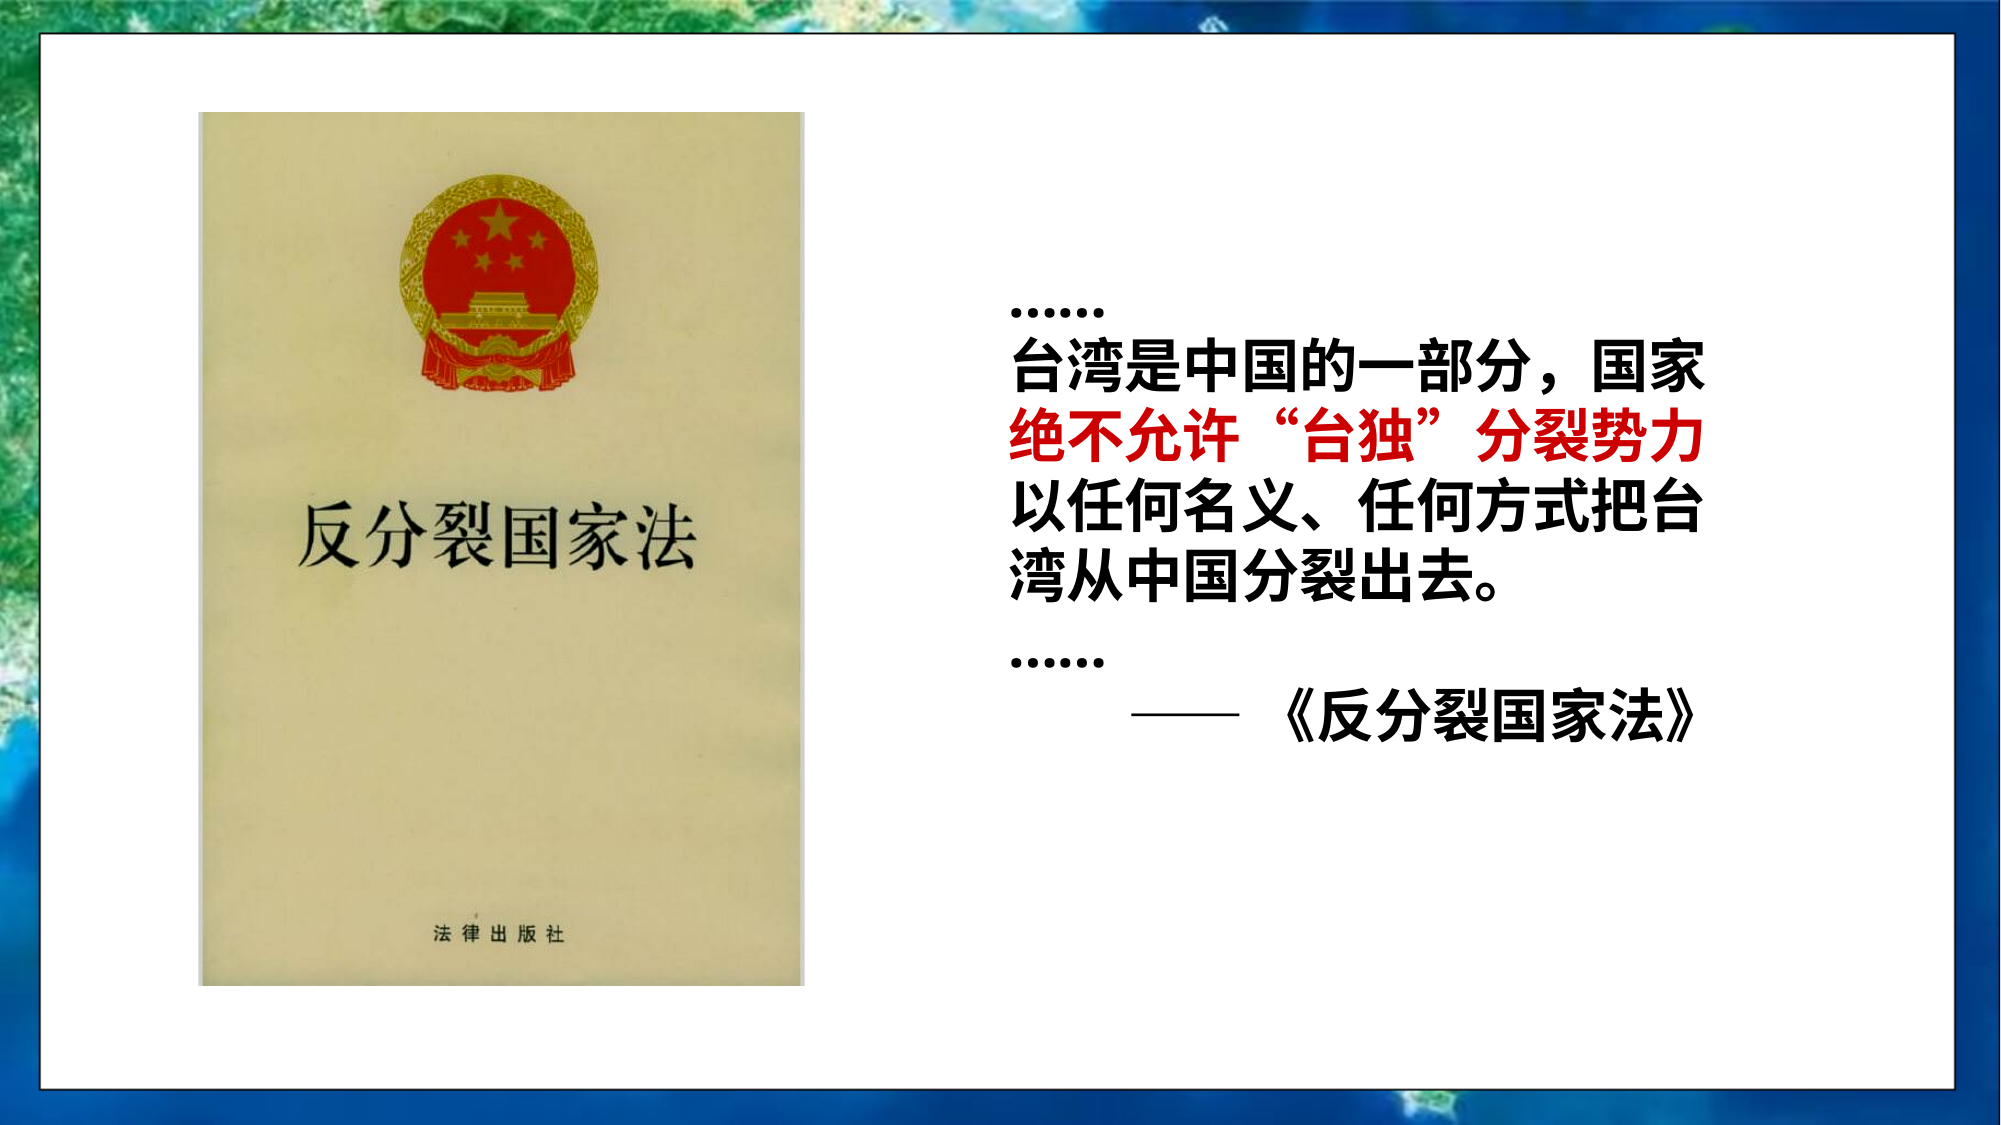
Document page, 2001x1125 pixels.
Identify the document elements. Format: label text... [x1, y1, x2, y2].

text_box …… 台湾是中国的一部分，国家绝不允许“台独”分裂势力以任何名义、任何方式把台湾从中国分裂出去。 …… ——《反分裂国家法》 [804, 112, 1739, 1037]
picture [0, 0, 2001, 1125]
